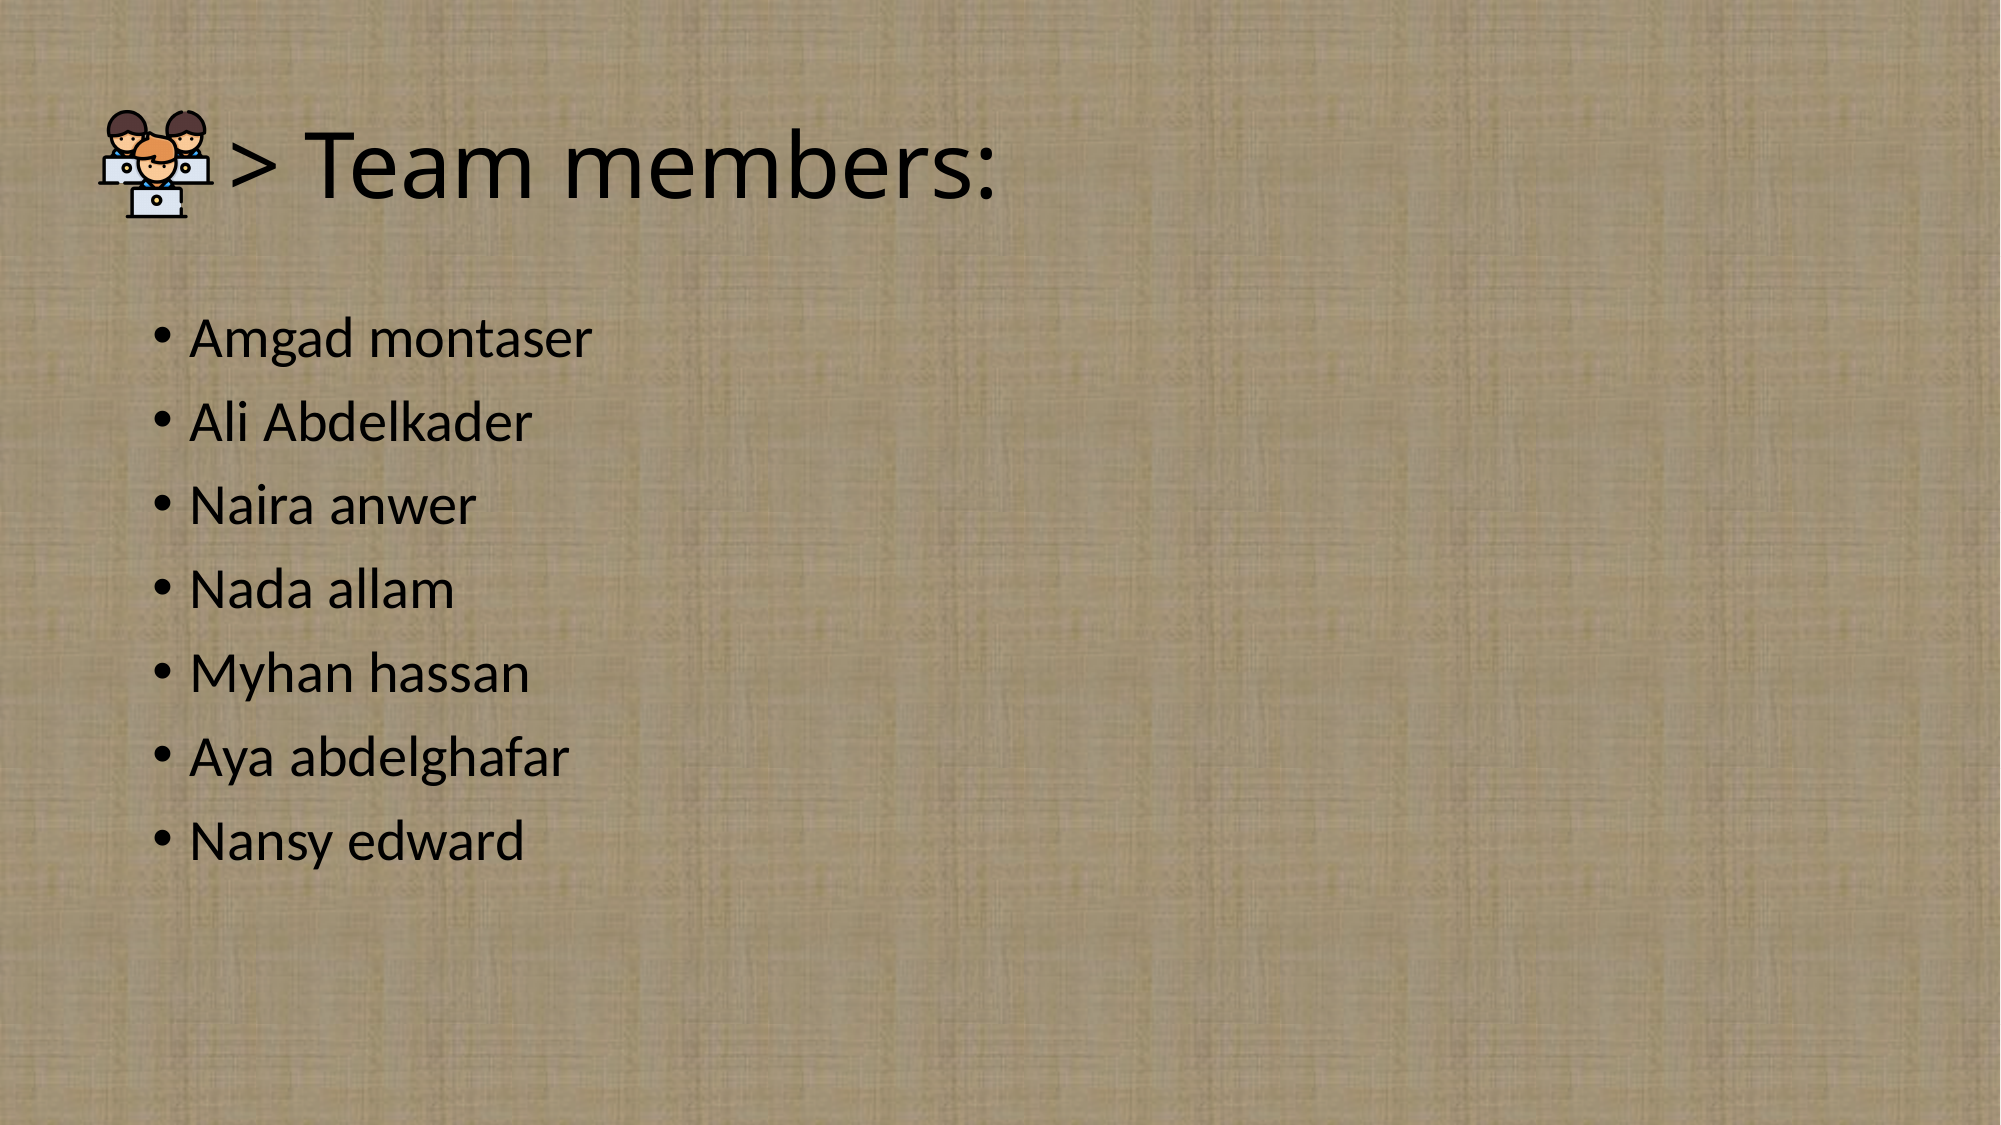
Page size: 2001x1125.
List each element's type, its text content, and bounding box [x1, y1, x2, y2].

picture [0, 0, 2001, 1125]
list Amgad montaser Ali Abdelkader Naira anwer Nada allam Myhan hassan Aya abdelghafar Nansy edward [137, 299, 1863, 1014]
title > Team members: [213, 59, 1939, 278]
